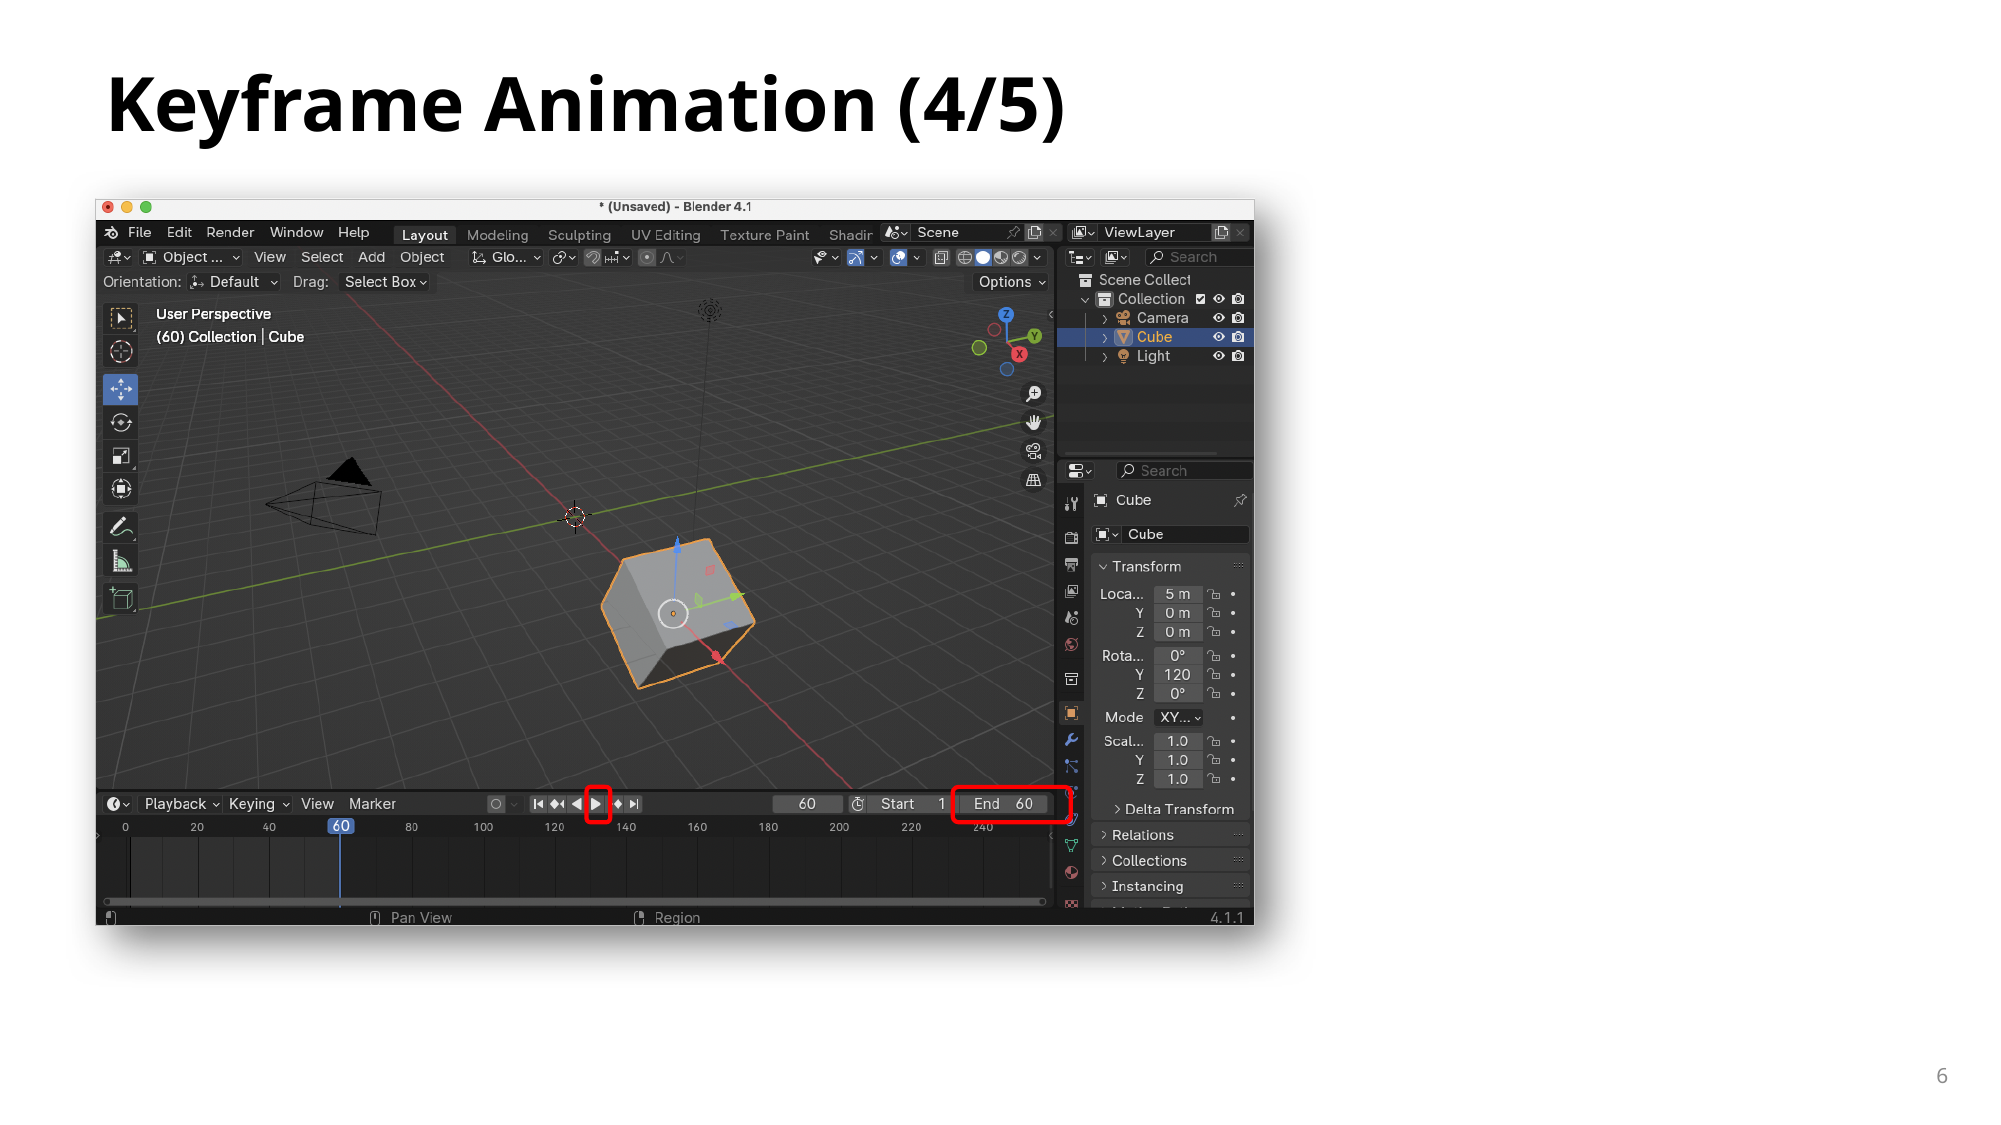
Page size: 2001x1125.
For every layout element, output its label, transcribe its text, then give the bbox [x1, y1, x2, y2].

slide_number 6 [1901, 1046, 1964, 1107]
title Keyframe Animation (4/5) [90, 42, 1902, 161]
picture [95, 198, 1255, 927]
